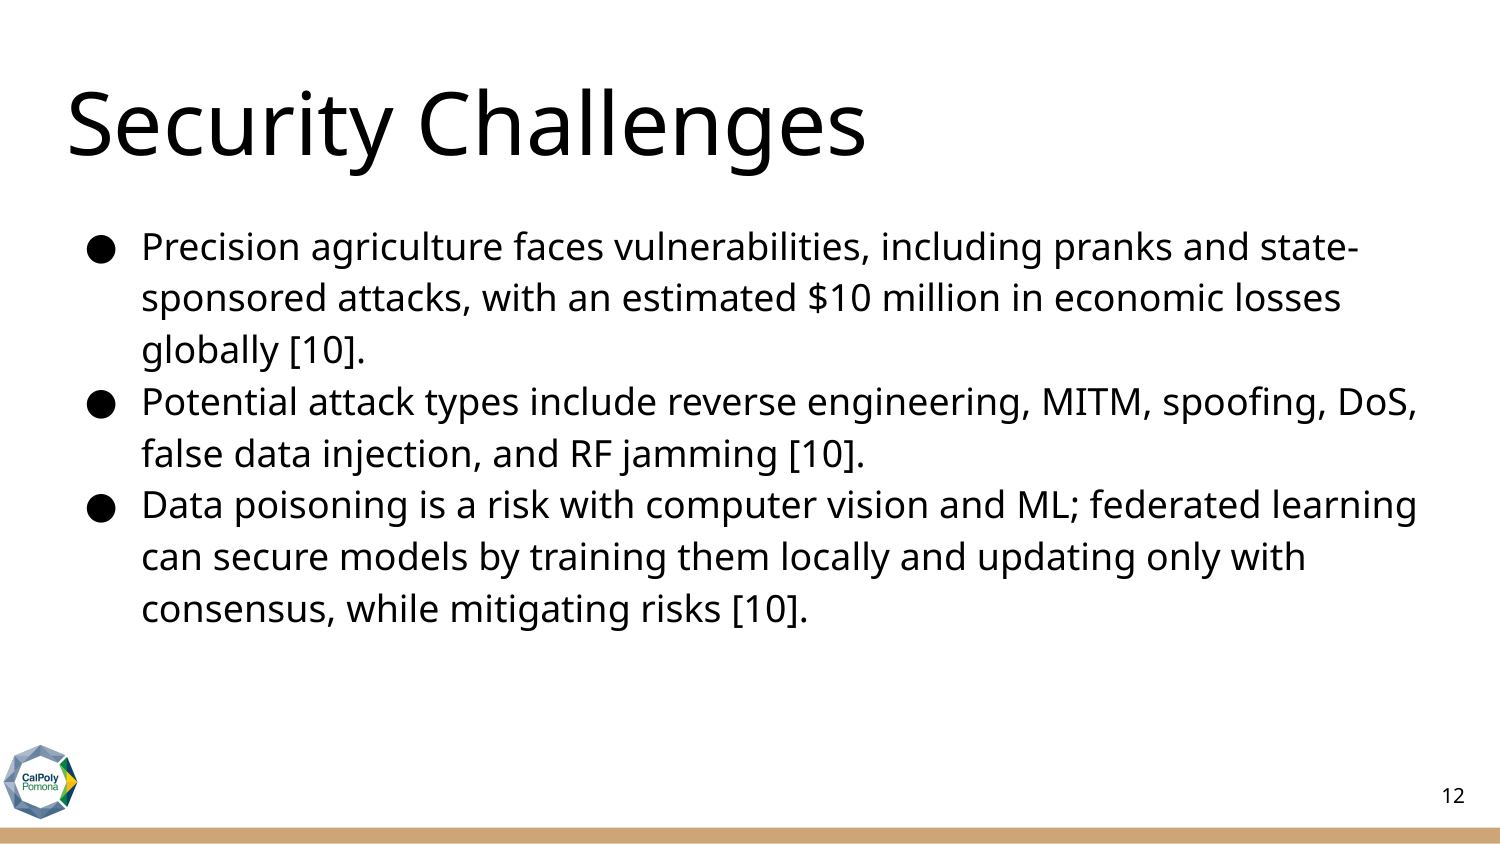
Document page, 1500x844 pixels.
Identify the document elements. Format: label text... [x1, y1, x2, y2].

slide_number 12 [1389, 764, 1480, 830]
title Security Challenges [51, 51, 1449, 189]
picture [0, 742, 111, 822]
list Precision agriculture faces vulnerabilities, including pranks and state-sponsored attacks, with an estimated $10 million in economic losses globally [10]. Potential attack types include reverse engineering, MITM, spoofing, DoS, false data injection, and RF jamming [10]. Data poisoning is a risk with computer vision and ML; federated learning can secure models by training them locally and updating only with consensus, while mitigating risks [10]. [51, 200, 1449, 752]
